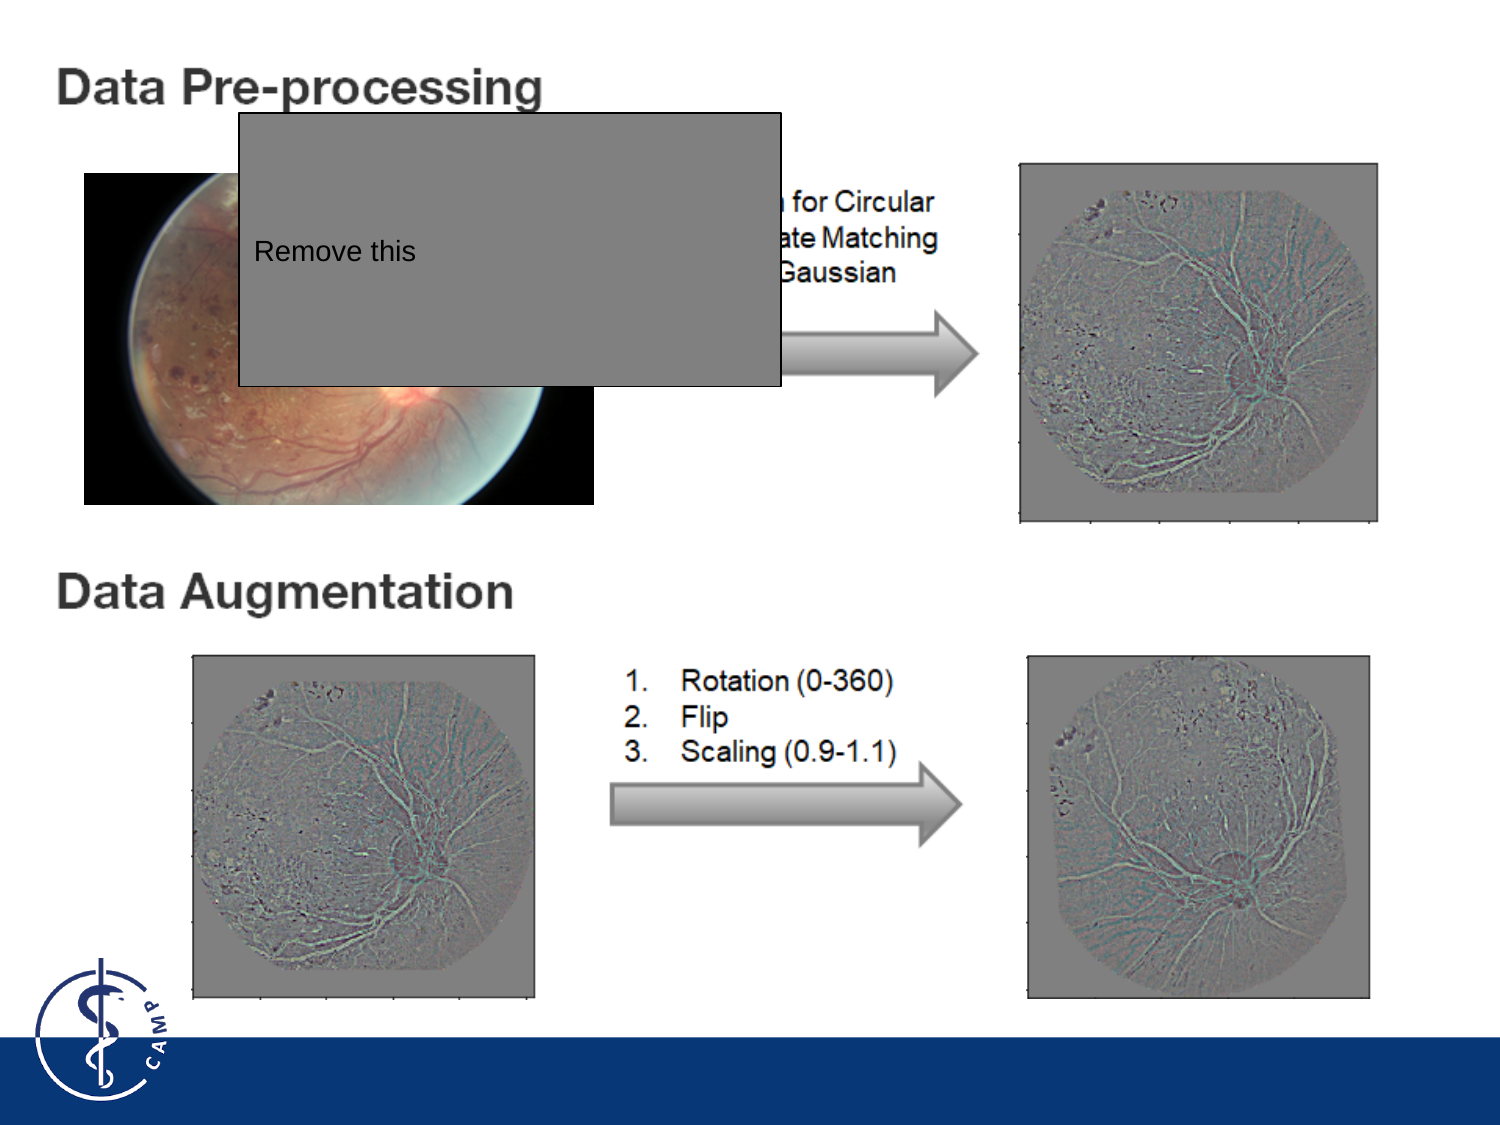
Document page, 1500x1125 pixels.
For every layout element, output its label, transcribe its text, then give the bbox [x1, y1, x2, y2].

text_box Remove this [238, 157, 782, 387]
picture [0, 0, 1500, 1125]
